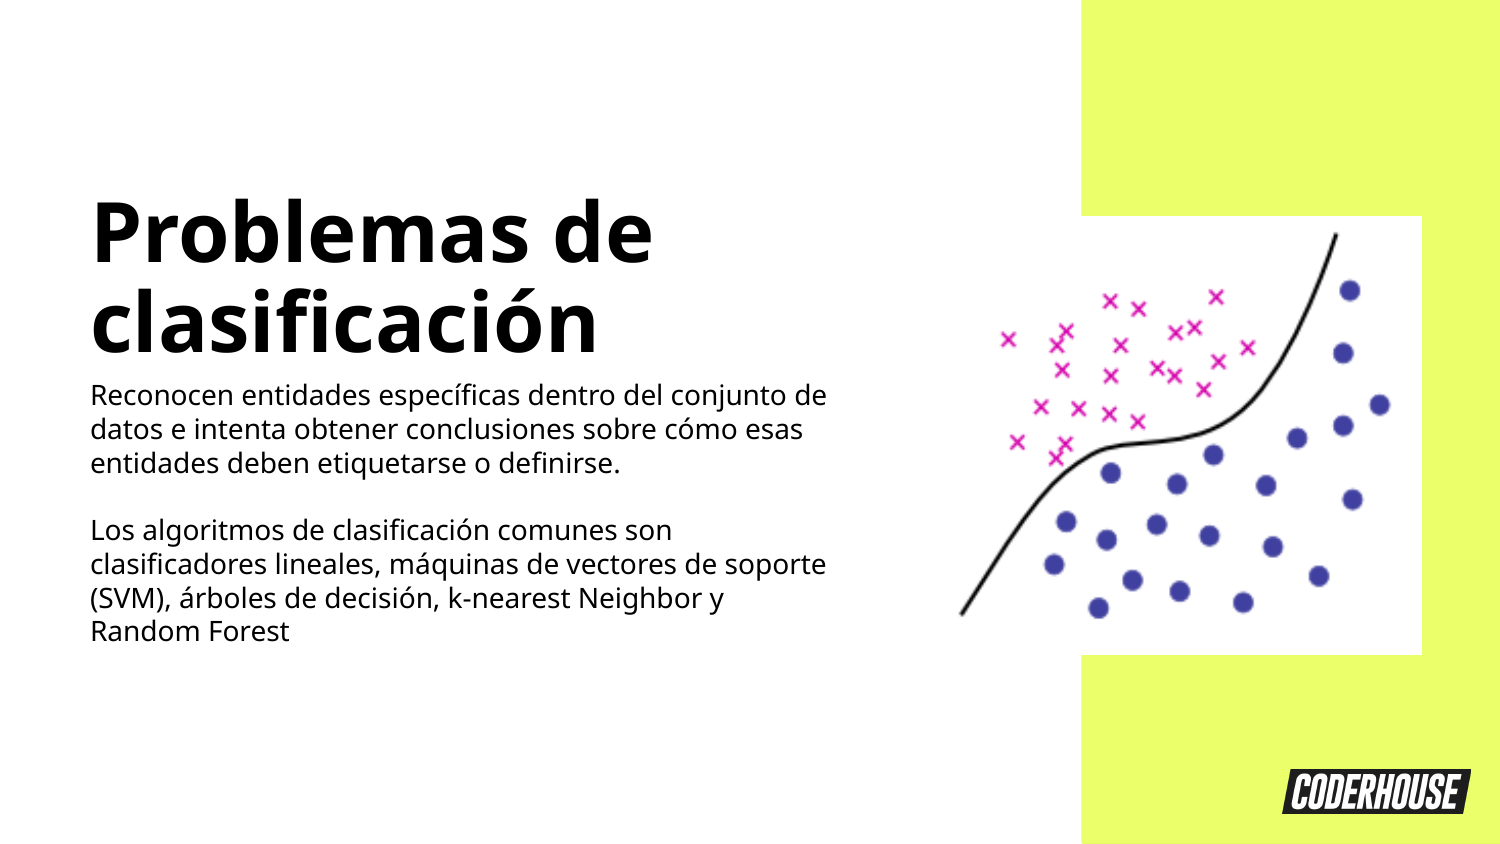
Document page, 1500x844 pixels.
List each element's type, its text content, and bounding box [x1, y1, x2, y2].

picture [0, 0, 1423, 844]
text_box Reconocen entidades específicas dentro del conjunto de datos e intenta obtener conclusiones sobre cómo esas entidades deben etiquetarse o definirse. Los algoritmos de clasificación comunes son clasificadores lineales, máquinas de vectores de soporte (SVM), árboles de decisión, k-nearest Neighbor y Random Forest [75, 362, 851, 730]
text_box Problemas de clasificación [75, 175, 851, 362]
picture [1281, 769, 1471, 814]
